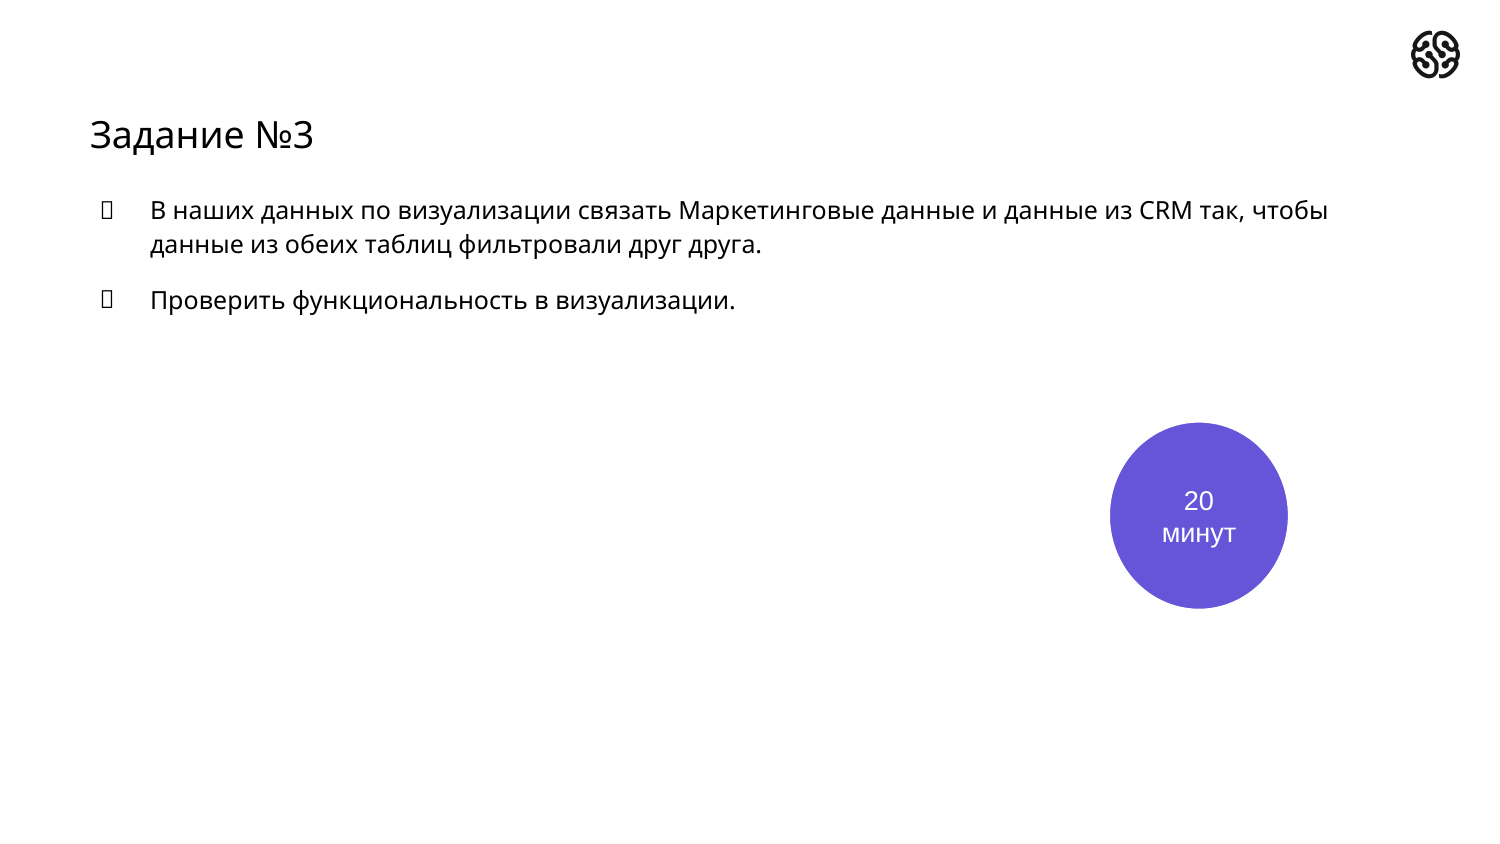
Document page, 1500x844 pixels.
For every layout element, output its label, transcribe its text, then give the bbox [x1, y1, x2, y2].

picture [1413, 30, 1460, 79]
text_box 20 минут [1109, 421, 1289, 610]
subtitle В наших данных по визуализации связать Маркетинговые данные и данные из CRM так, чтобы данные из обеих таблиц фильтровали друг друга. Проверить функциональность в визуализации. [88, 7, 1412, 497]
